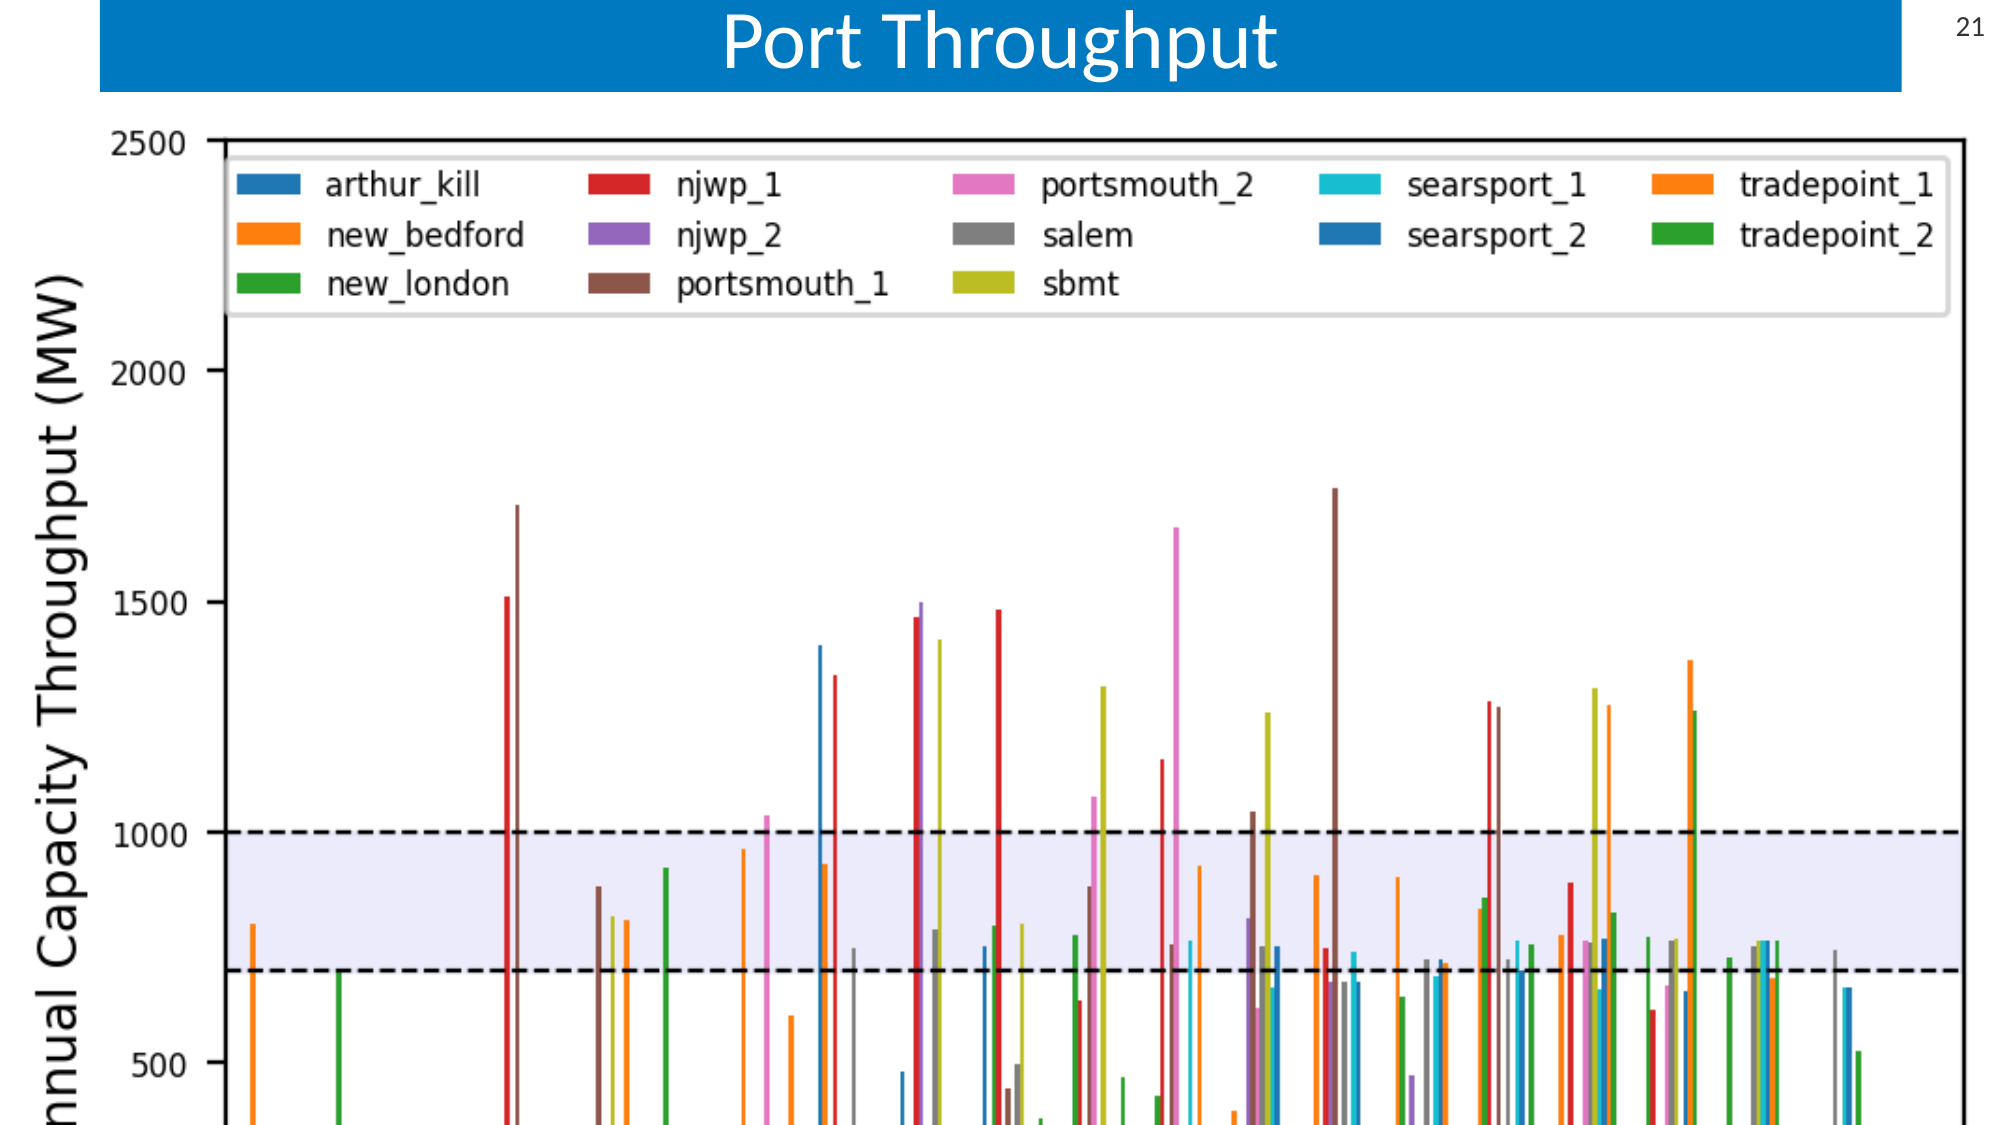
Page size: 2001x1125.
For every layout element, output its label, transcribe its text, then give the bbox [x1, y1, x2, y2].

picture [0, 92, 2000, 1125]
title Port Throughput [99, 0, 1902, 91]
